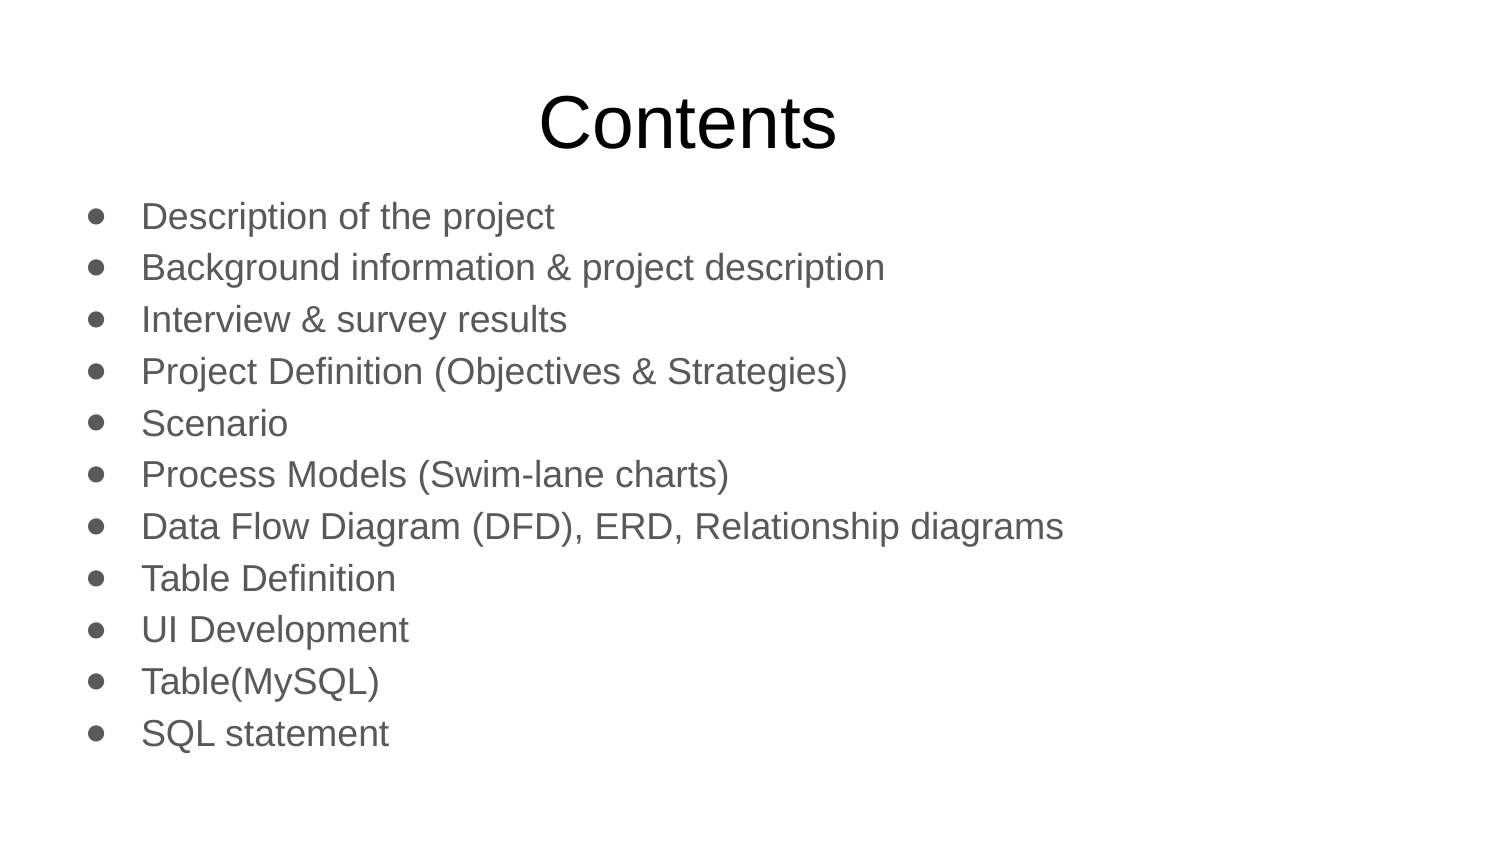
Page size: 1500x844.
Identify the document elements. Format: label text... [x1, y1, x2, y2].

title Contents [51, 122, 1326, 169]
subtitle Description of the project Background information & project description Interview & survey results Project Definition (Objectives & Strategies) Scenario Process Models (Swim-lane charts) Data Flow Diagram (DFD), ERD, Relationship diagrams Table Definition UI Development Table(MySQL) SQL statement [51, 169, 1449, 814]
